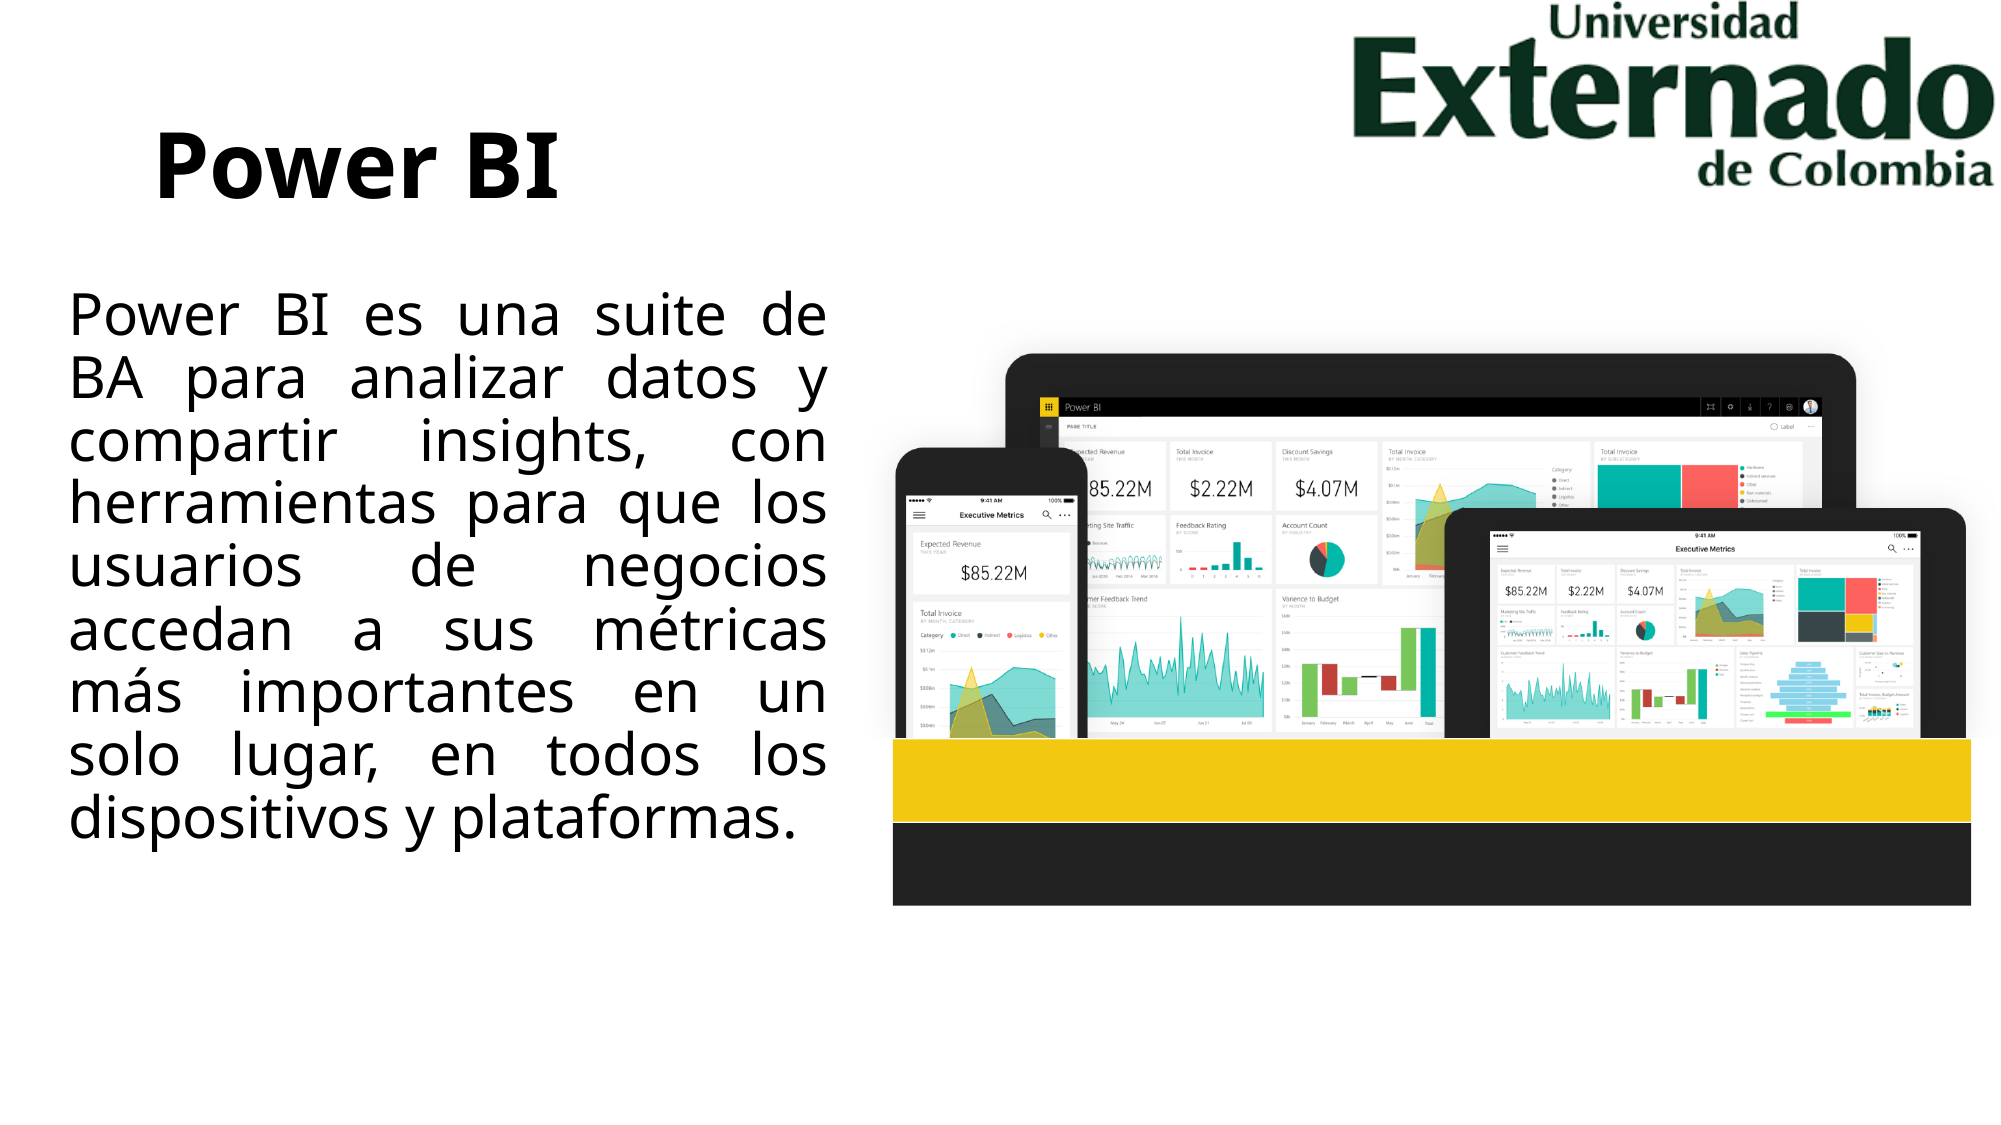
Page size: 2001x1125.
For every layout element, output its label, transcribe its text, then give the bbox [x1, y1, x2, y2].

title Power BI [137, 59, 1863, 278]
text_box [891, 739, 1973, 822]
picture [861, 318, 2000, 739]
text_box [891, 822, 1973, 907]
picture [1347, 0, 2000, 190]
list Power BI es una suite de BA para analizar datos y compartir insights, con herramientas para que los usuarios de negocios accedan a sus métricas más importantes en un solo lugar, en todos los dispositivos y plataformas. [53, 277, 844, 1014]
